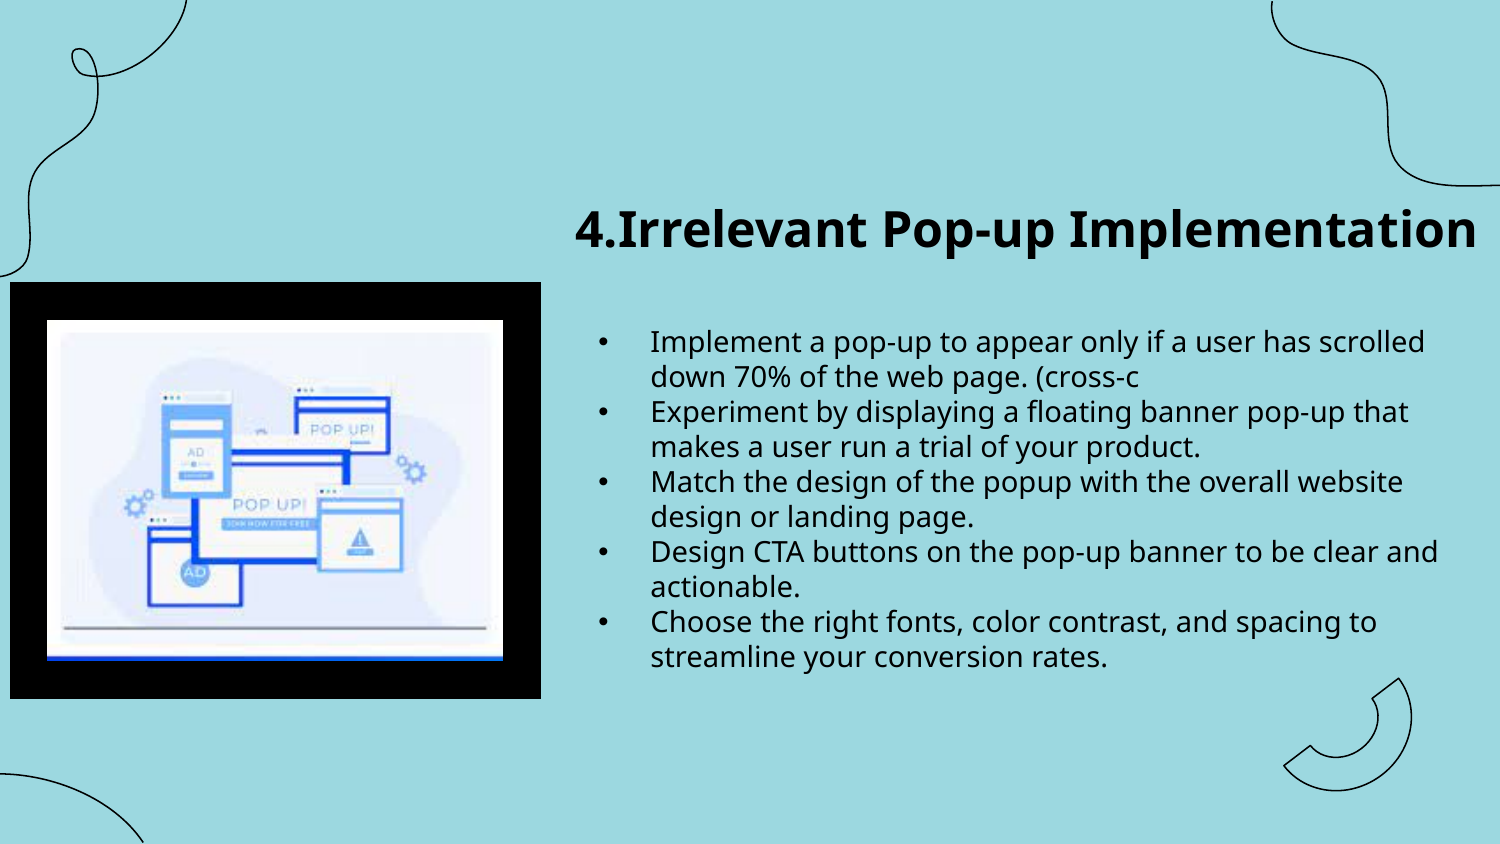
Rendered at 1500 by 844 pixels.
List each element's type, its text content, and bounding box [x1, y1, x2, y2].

picture [47, 319, 504, 662]
list 4.Irrelevant Pop-up Implementation Implement a pop-up to appear only if a user has scrolled down 70% of the web page. (cross-c Experiment by displaying a floating banner pop-up that makes a user run a trial of your product. Match the design of the popup with the overall website design or landing page. Design CTA buttons on the pop-up banner to be clear and actionable. Choose the right fonts, color contrast, and spacing to streamline your conversion rates. [560, 127, 1500, 692]
